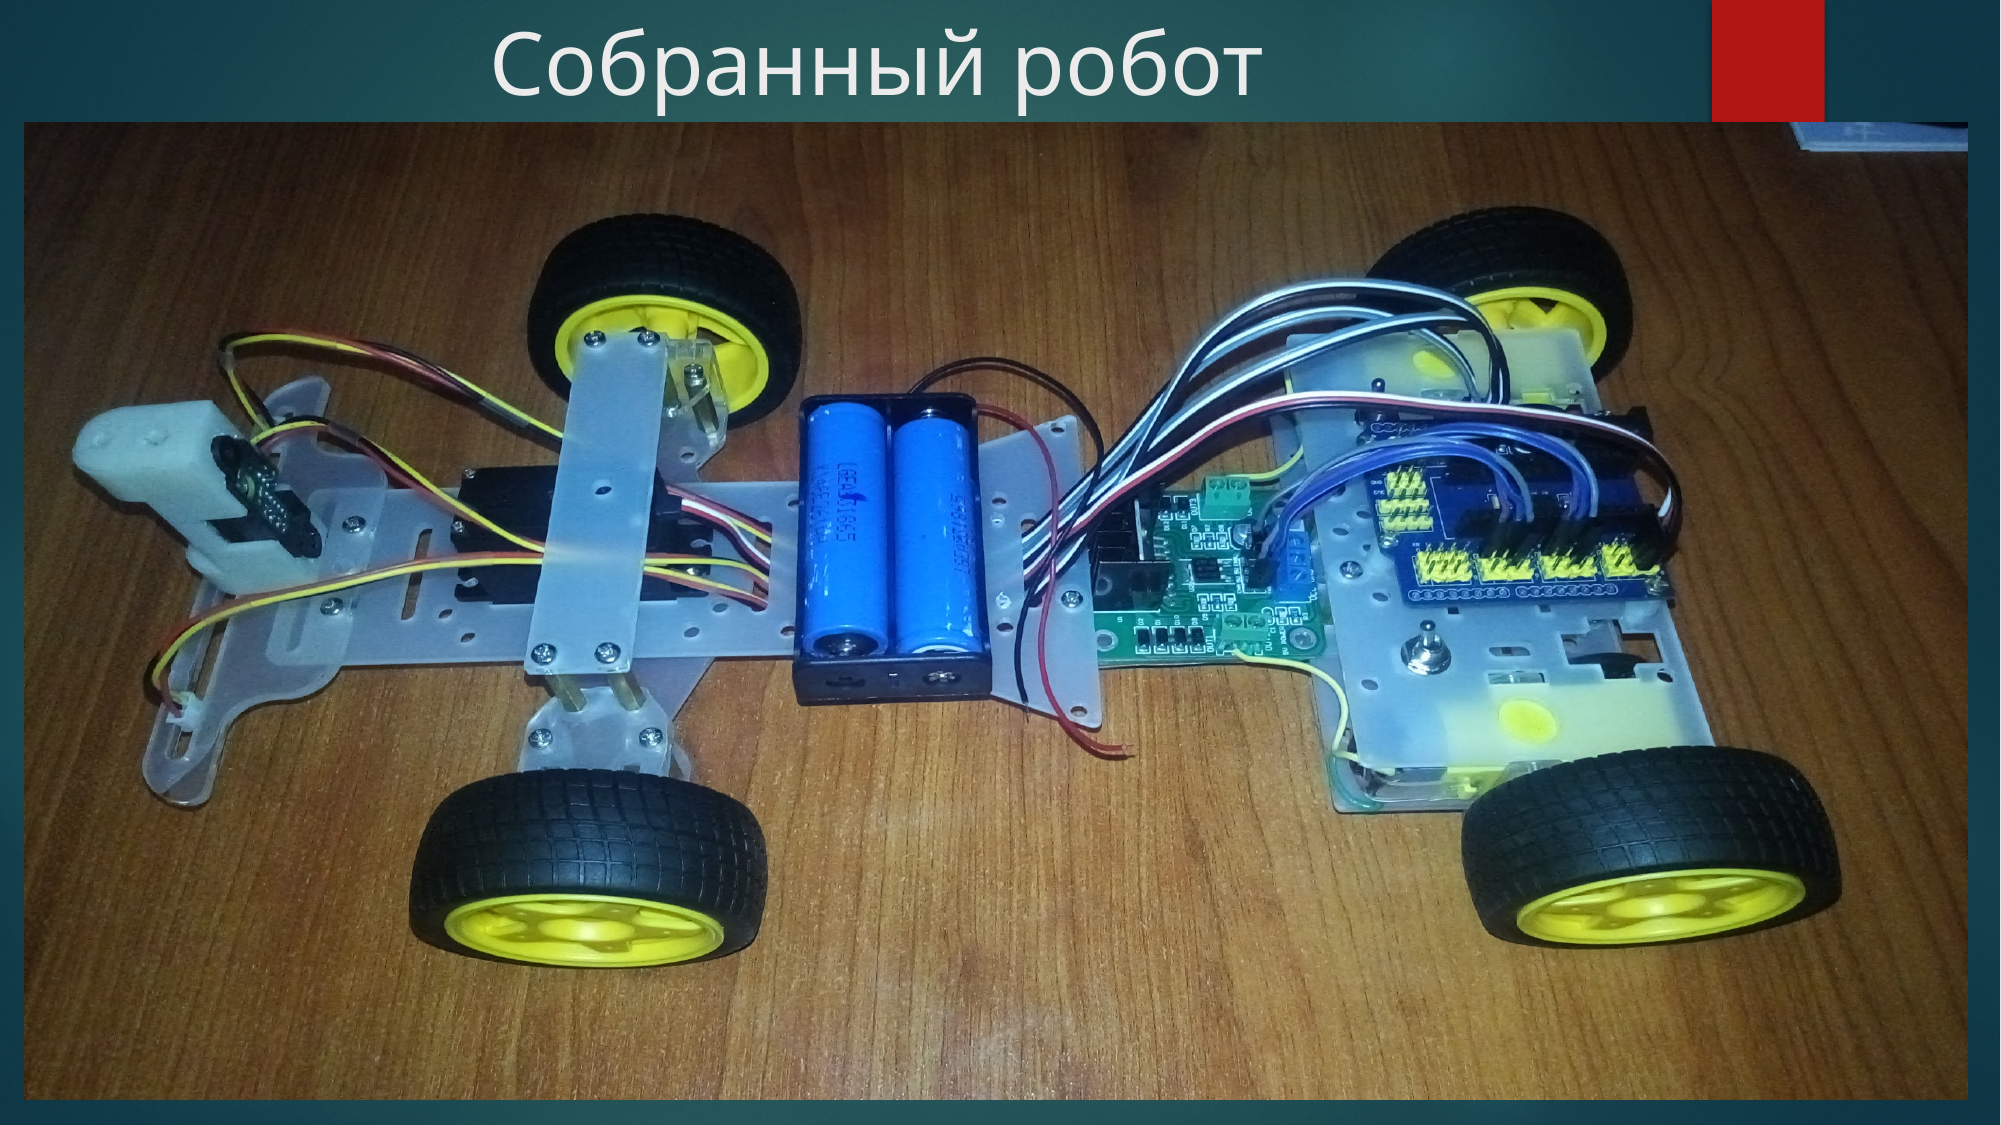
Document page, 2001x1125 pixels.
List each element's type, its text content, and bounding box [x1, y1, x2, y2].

picture [0, 121, 1968, 1125]
title Собранный робот [105, 0, 1649, 120]
